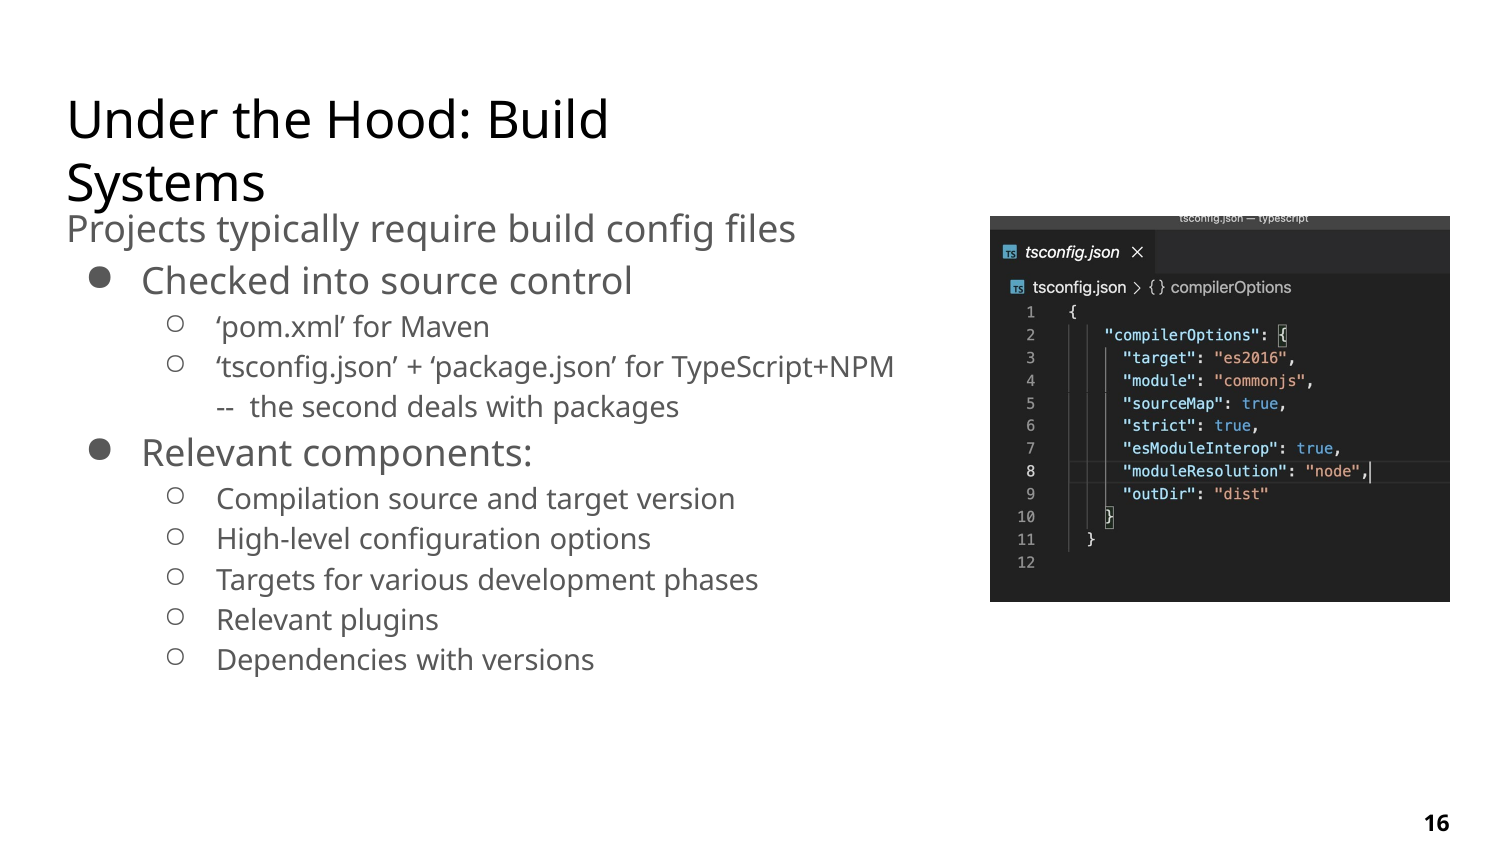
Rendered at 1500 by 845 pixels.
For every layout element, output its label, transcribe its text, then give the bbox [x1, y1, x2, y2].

slide_number 16 [1417, 808, 1498, 837]
title Under the Hood: Build Systems [64, 84, 794, 196]
text_box Projects typically require build config files Checked into source control ‘pom.xml’ for Maven ‘tsconfig.json’ + ‘package.json’ for TypeScript+NPM -- the second deals with packages Relevant components: Compilation source and target version High-level configuration options Targets for various development phases Relevant plugins Dependencies with versions [64, 196, 909, 677]
picture [989, 216, 1451, 603]
